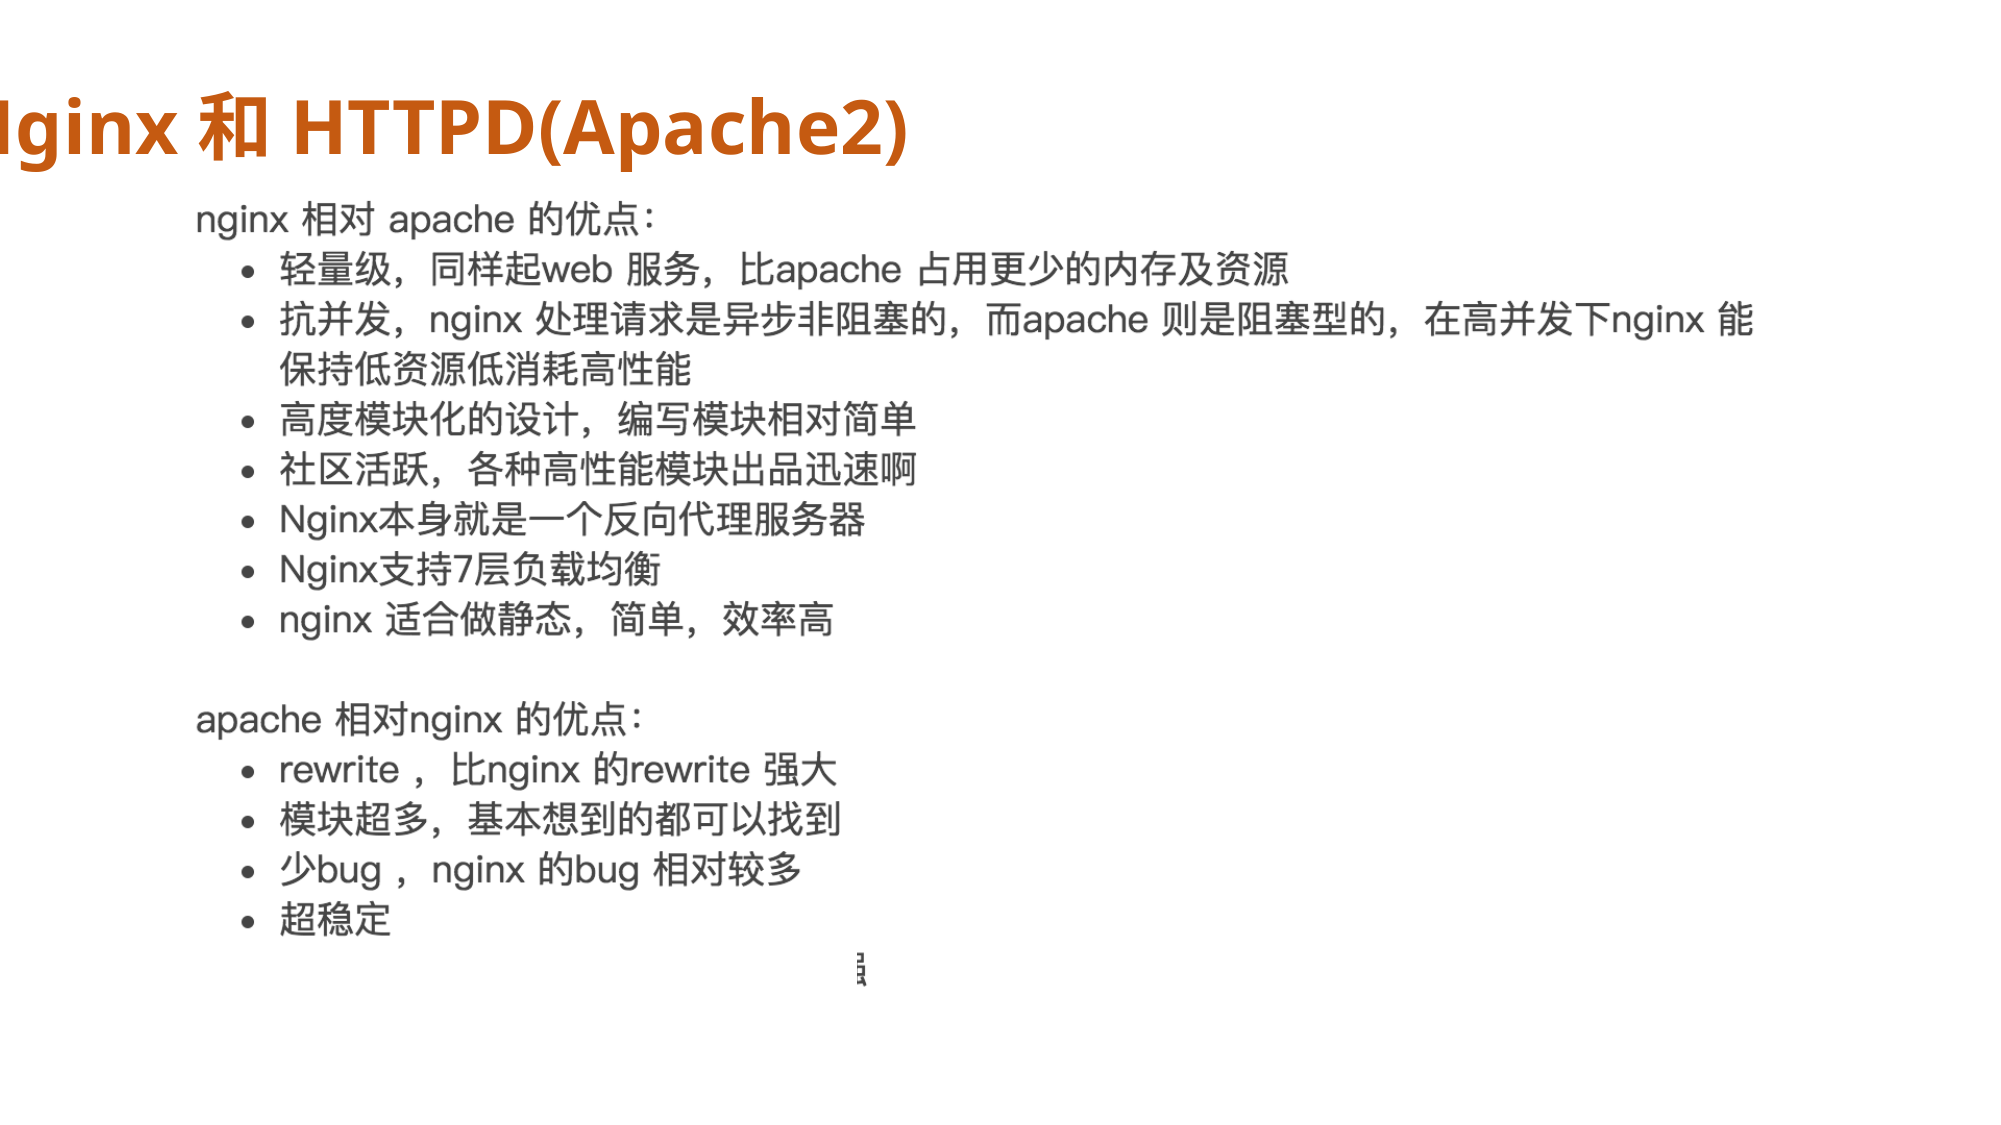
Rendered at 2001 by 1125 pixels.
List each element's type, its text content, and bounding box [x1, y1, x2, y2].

title Nginx和HTTPD(Apache2) [0, 0, 1182, 179]
picture [179, 178, 1797, 1020]
